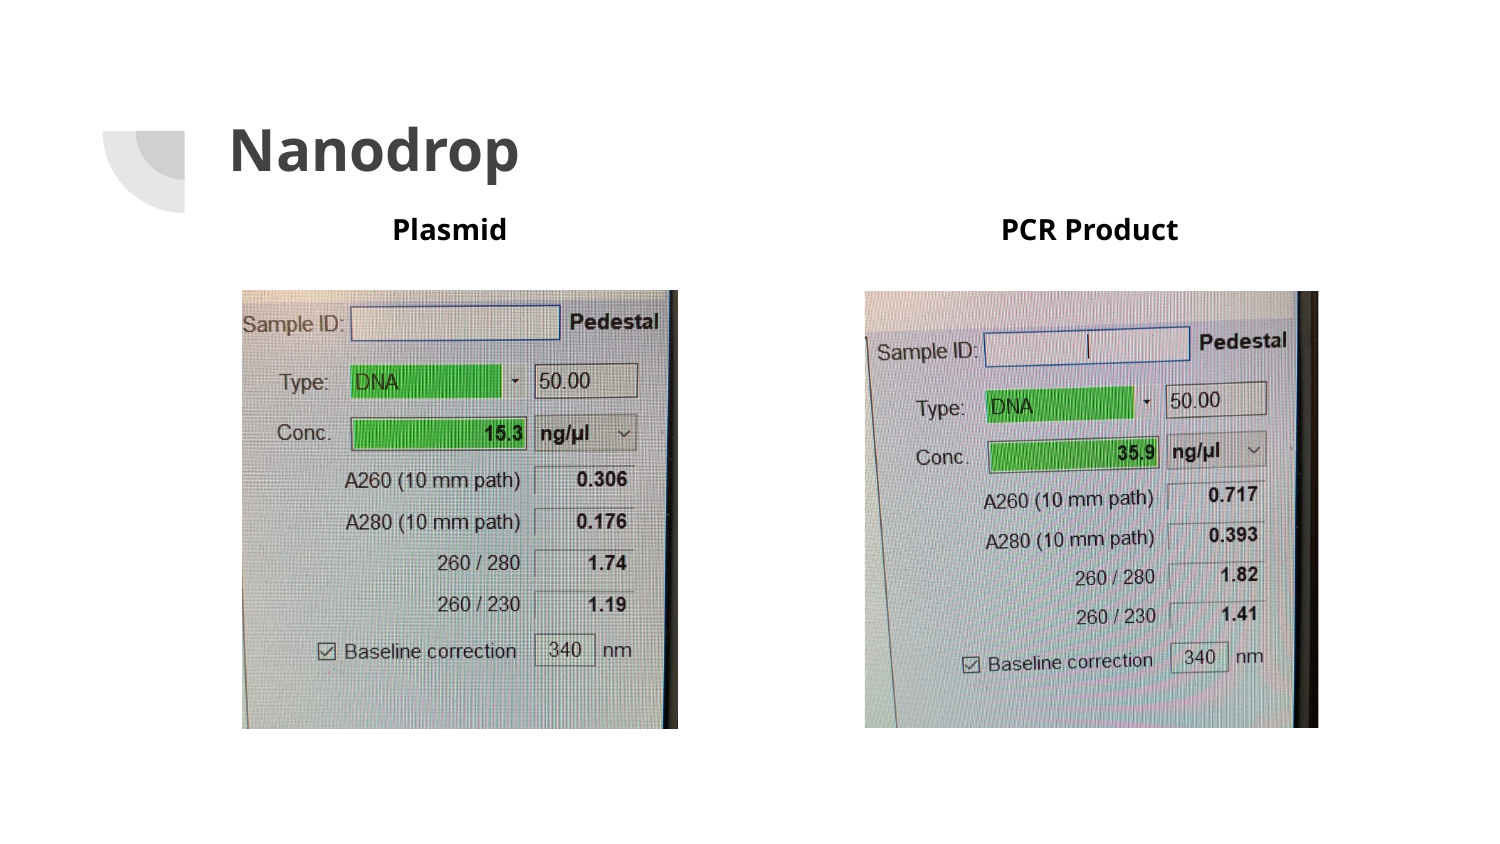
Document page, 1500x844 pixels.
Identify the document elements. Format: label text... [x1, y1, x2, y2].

text_box Plasmid [377, 196, 543, 262]
text_box PCR Product [985, 196, 1198, 262]
picture [864, 282, 1319, 737]
picture [240, 290, 679, 729]
title Nanodrop [213, 98, 1368, 263]
